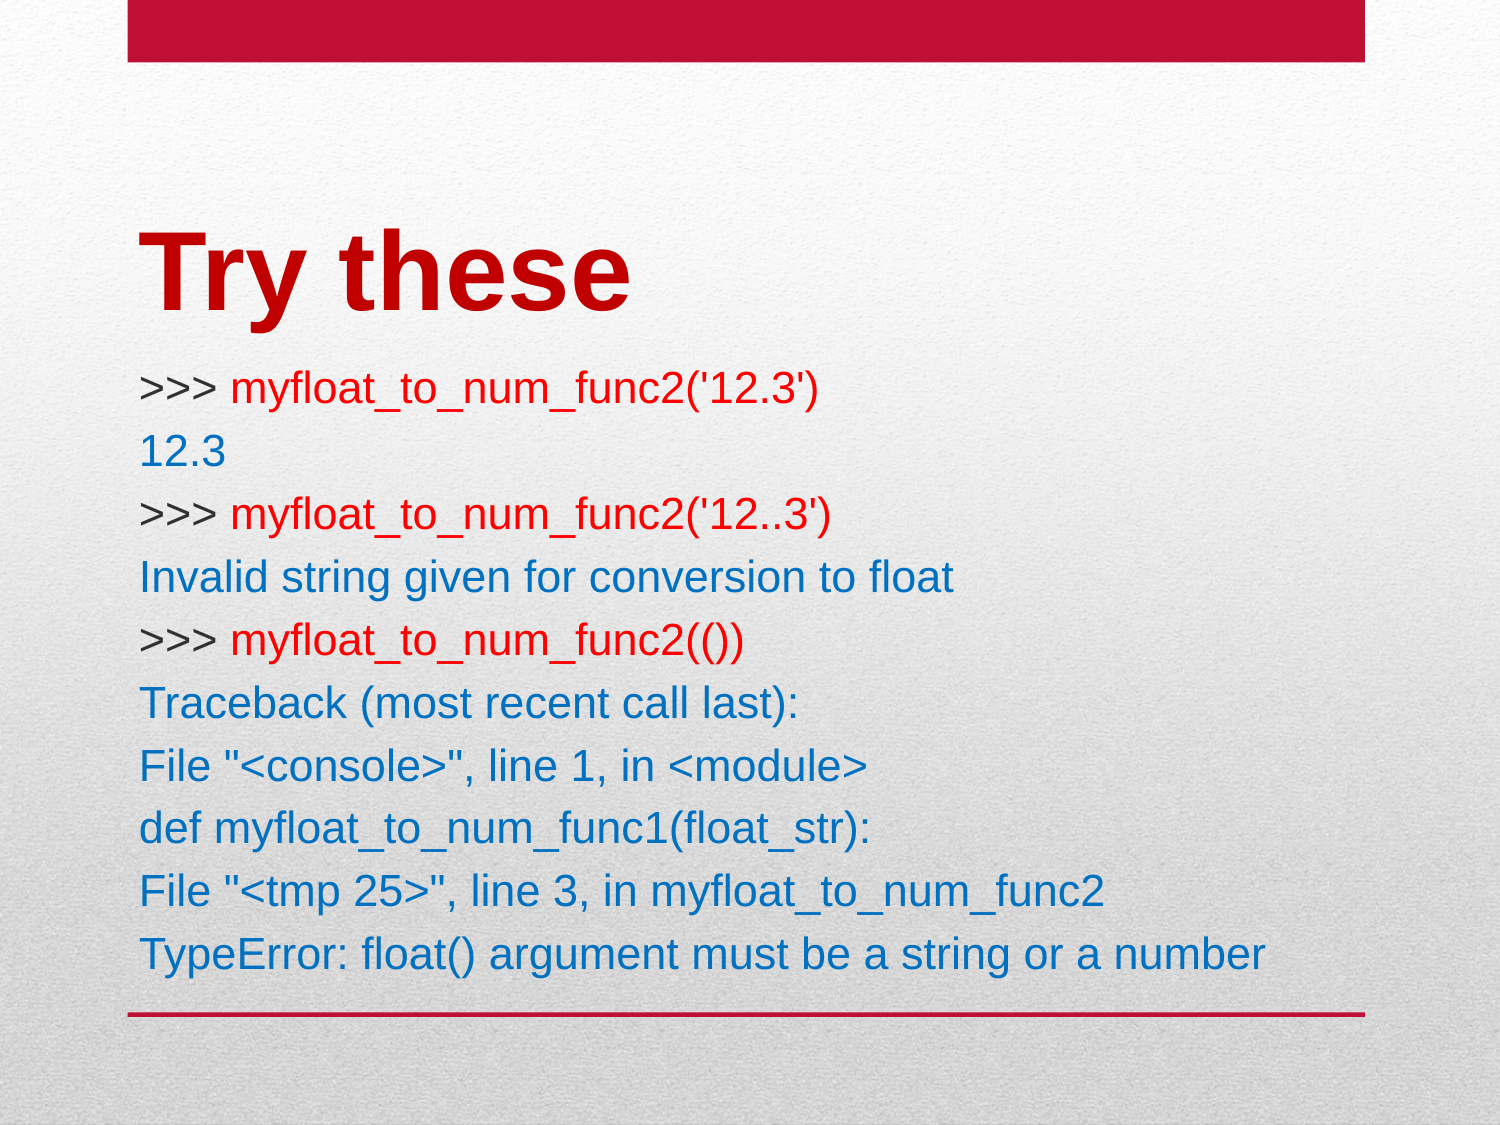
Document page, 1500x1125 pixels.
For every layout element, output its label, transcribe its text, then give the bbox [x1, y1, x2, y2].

list >>> myfloat_to_num_func2('12.3') 12.3 >>> myfloat_to_num_func2('12..3') Invalid string given for conversion to float >>> myfloat_to_num_func2(()) Traceback (most recent call last): File "<console>", line 1, in <module> def myfloat_to_num_func1(float_str): File "<tmp 25>", line 3, in myfloat_to_num_func2 TypeError: float() argument must be a string or a number [123, 349, 1362, 988]
title Try these [123, 78, 1237, 341]
